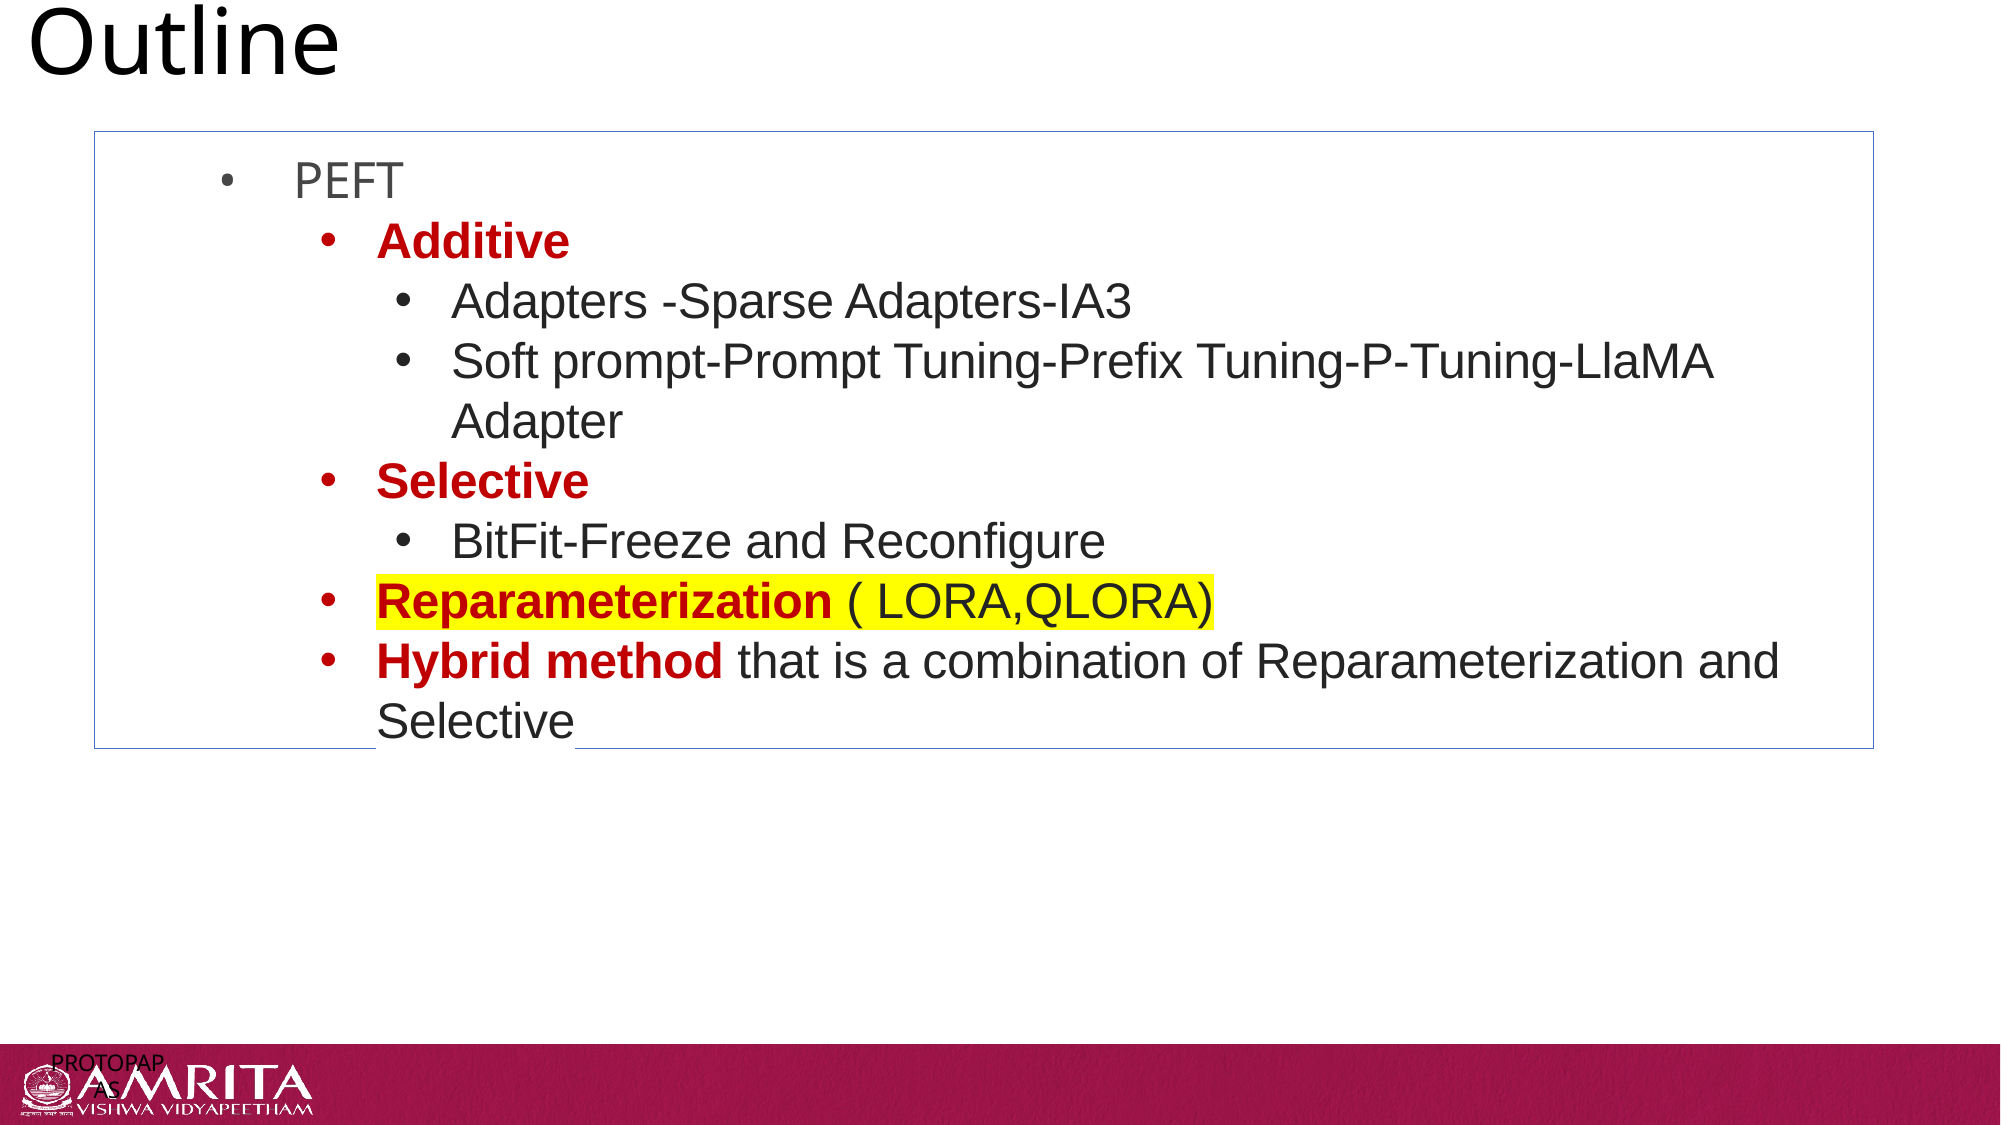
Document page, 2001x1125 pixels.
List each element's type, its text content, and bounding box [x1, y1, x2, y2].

picture [0, 1044, 2001, 1125]
title Outline [24, 0, 1750, 93]
footer Protopapas [24, 1057, 165, 1095]
text_box PEFT Additive Adapters -Sparse Adapters-IA3 Soft prompt-Prompt Tuning-Prefix Tuning-P-Tuning-LlaMA Adapter Selective BitFit-Freeze and Reconfigure Reparameterization ( LORA,QLORA) Hybrid method that is a combination of Reparameterization and Selective [94, 131, 1874, 749]
